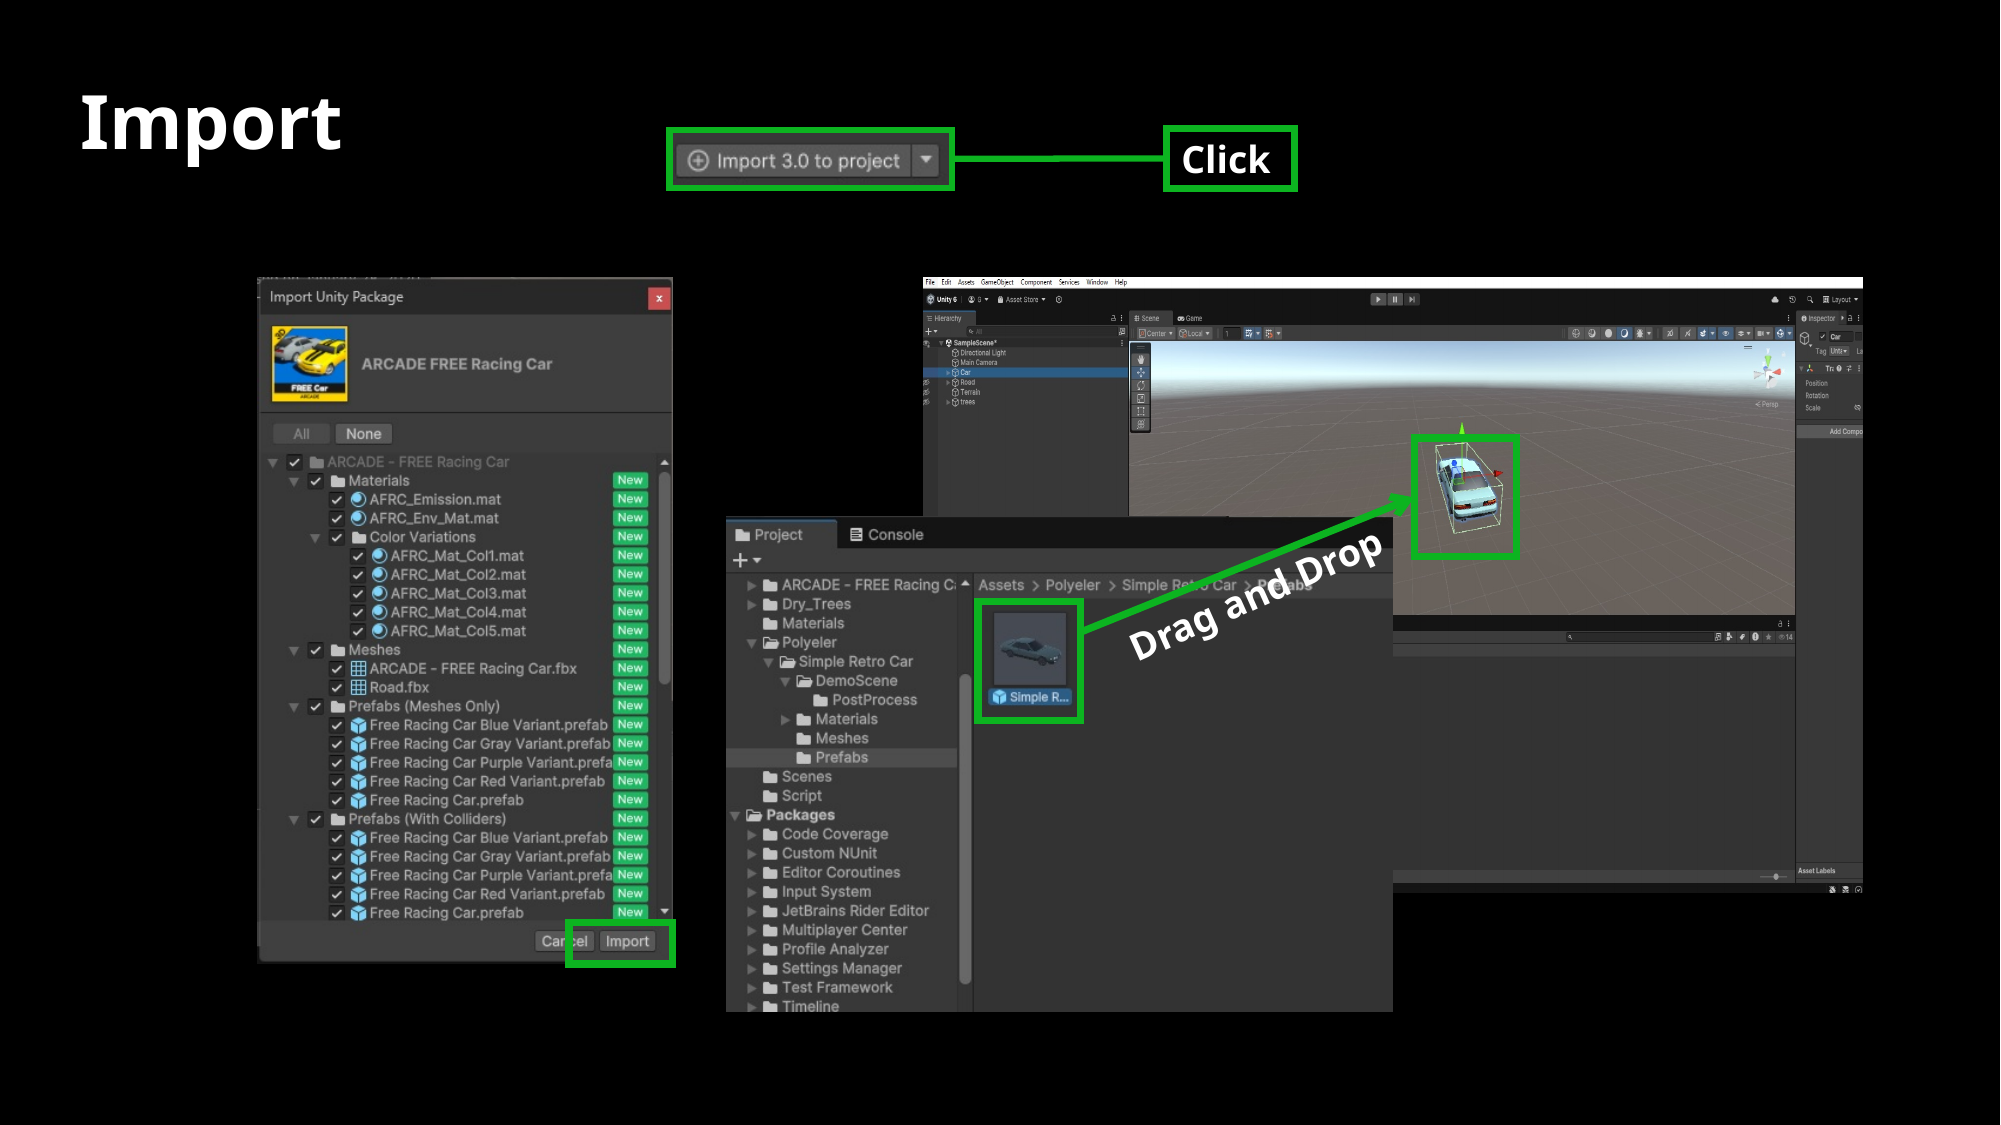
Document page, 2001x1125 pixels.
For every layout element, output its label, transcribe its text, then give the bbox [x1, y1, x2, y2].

text_box Click [1166, 128, 1295, 189]
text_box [977, 437, 1518, 722]
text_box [726, 277, 1863, 1012]
text_box Import [65, 67, 521, 173]
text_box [256, 277, 673, 965]
picture [671, 132, 950, 186]
